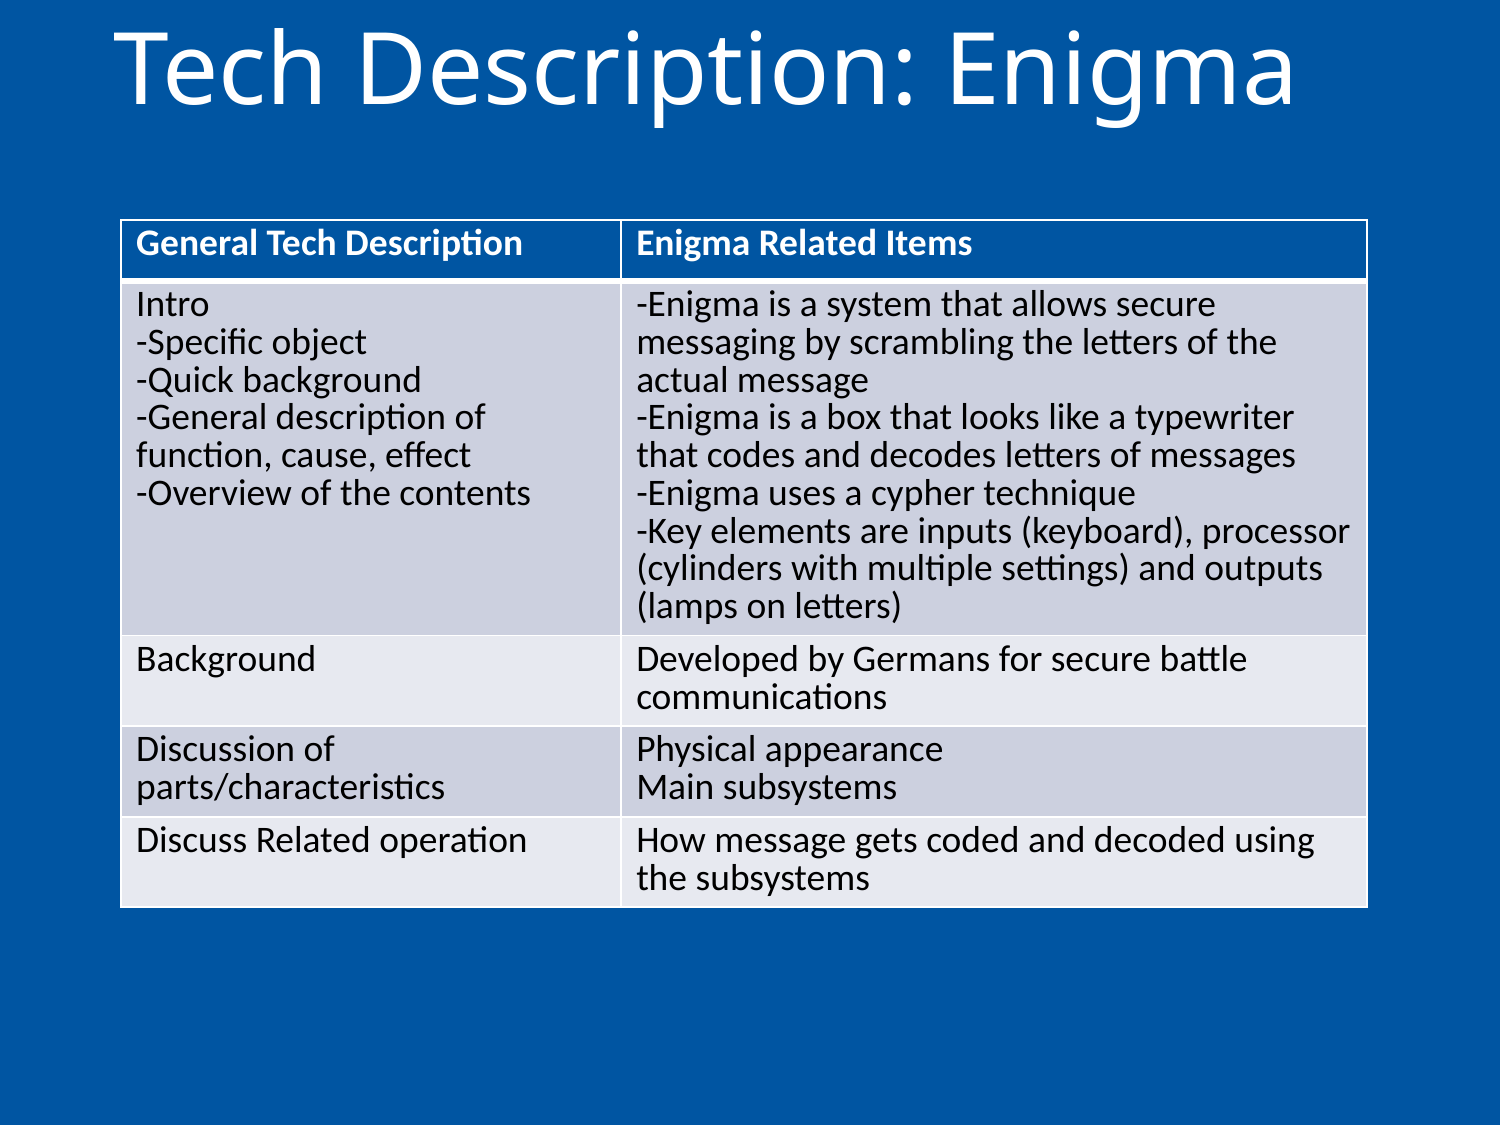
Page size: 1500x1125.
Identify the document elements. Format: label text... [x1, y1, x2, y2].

table_cell Developed by Germans for secure battle communications [622, 636, 1366, 725]
table_cell Physical appearance Main subsystems [622, 727, 1366, 816]
table_cell Discuss Related operation [122, 818, 620, 906]
table_cell Intro -Specific object -Quick background -General description of function, cause, effect -Overview of the contents [122, 284, 620, 635]
table_cell How message gets coded and decoded using the subsystems [622, 818, 1366, 906]
table_cell Discussion of parts/characteristics [122, 727, 620, 816]
title Tech Description: Enigma [98, 0, 1393, 146]
table_cell Background [122, 636, 620, 725]
table_cell -Enigma is a system that allows secure messaging by scrambling the letters of the actual message -Enigma is a box that looks like a typewriter that codes and decodes letters of messages -Enigma uses a cypher technique -Key elements are inputs (keyboard), processor (cylinders with multiple settings) and outputs (lamps on letters) [622, 284, 1366, 635]
table_header General Tech Description [122, 221, 620, 278]
table_header Enigma Related Items [622, 221, 1366, 278]
